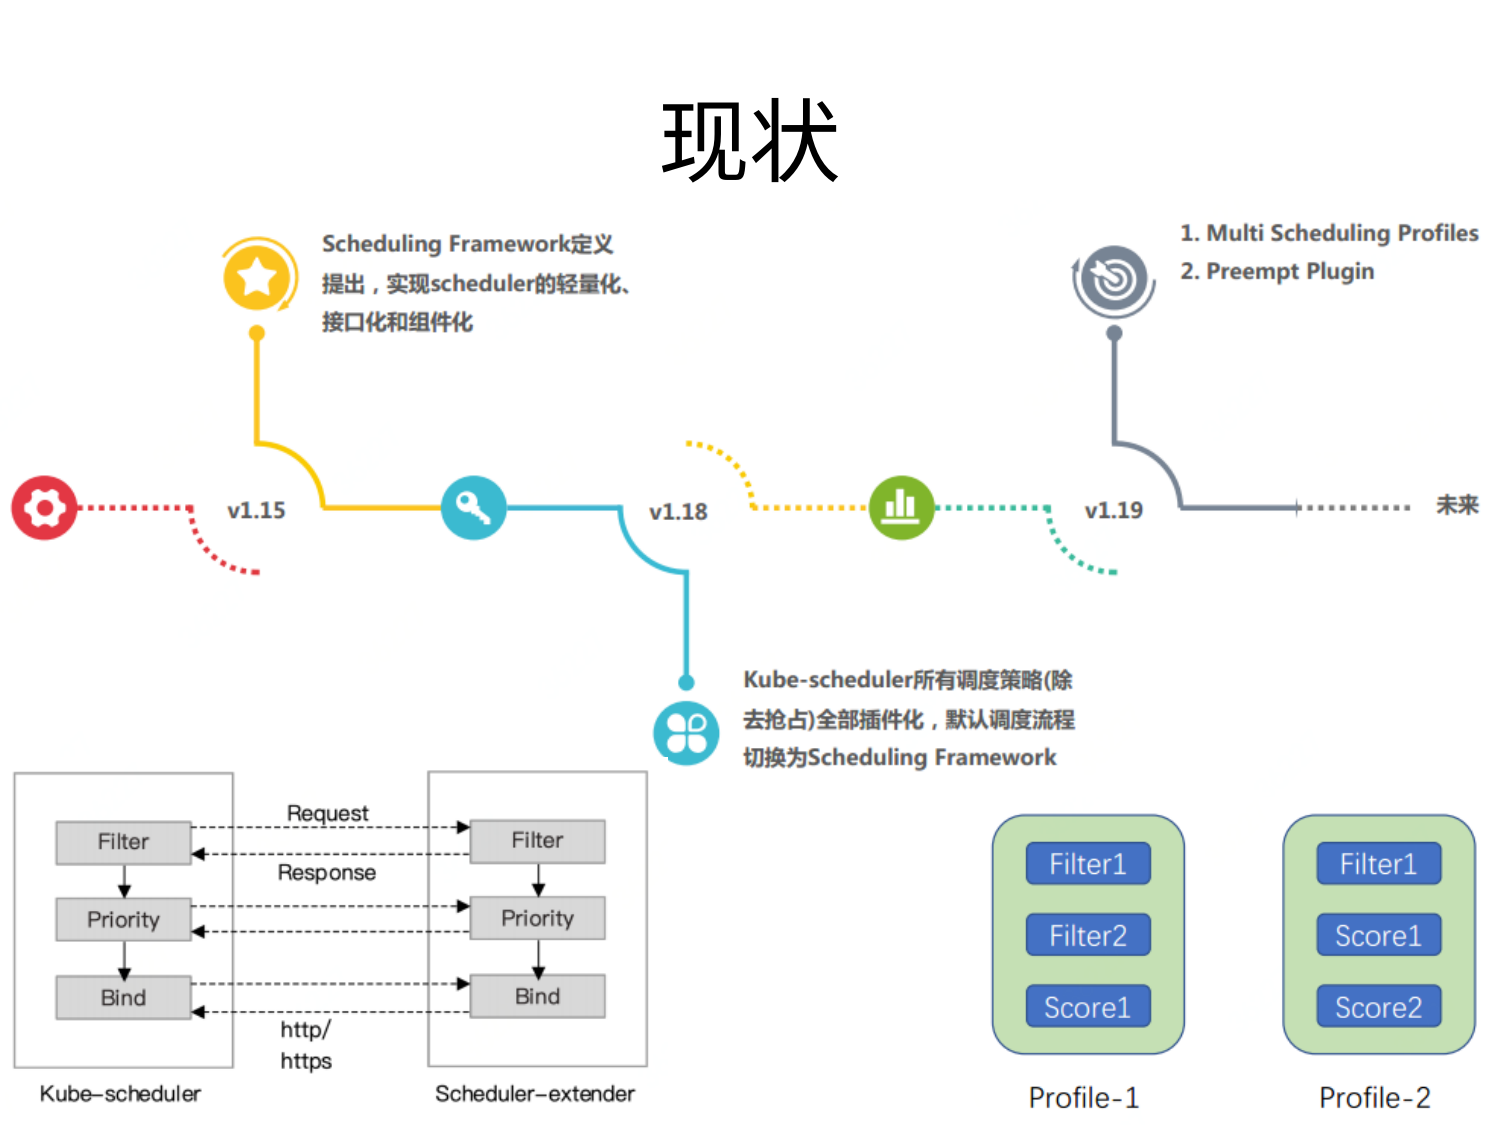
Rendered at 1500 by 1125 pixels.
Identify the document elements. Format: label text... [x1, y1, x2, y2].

picture [0, 200, 1500, 1125]
title 现状 [75, 45, 1425, 199]
